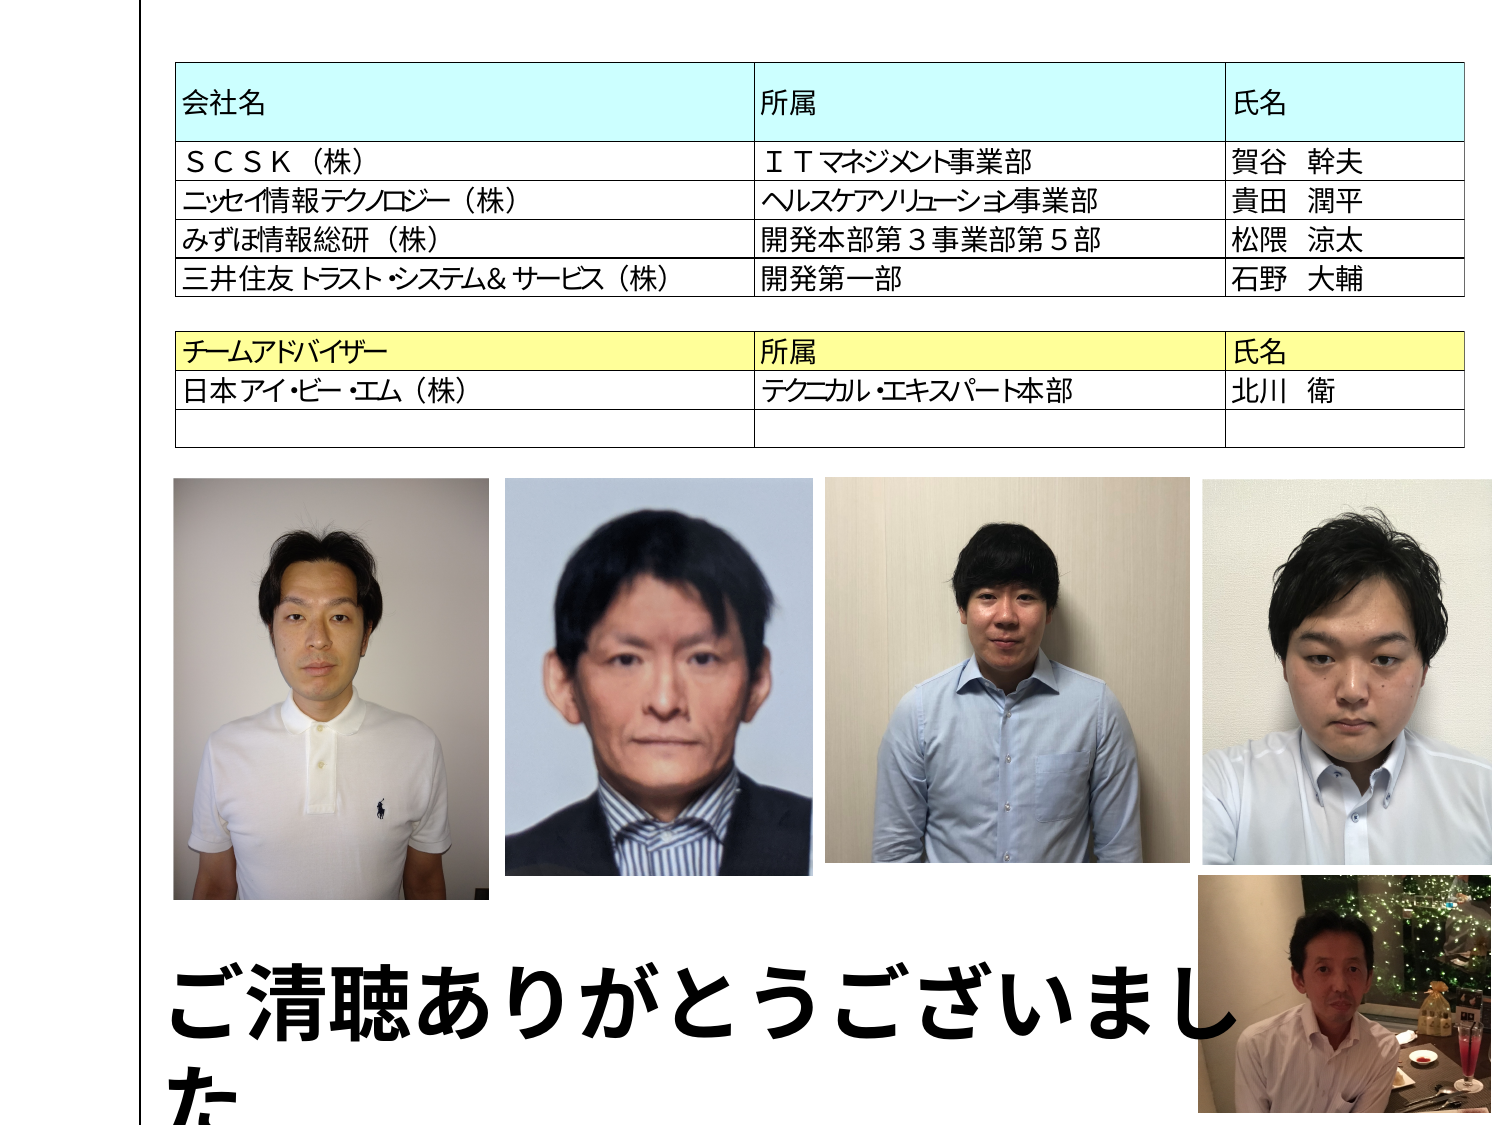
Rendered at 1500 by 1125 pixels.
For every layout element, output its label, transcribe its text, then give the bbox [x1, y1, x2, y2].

picture [120, 478, 813, 899]
text_box ご清聴ありがとうございました [146, 943, 1268, 1125]
picture [174, 330, 1466, 449]
picture [824, 477, 1500, 864]
picture [1198, 875, 1491, 1113]
picture [174, 61, 1466, 298]
